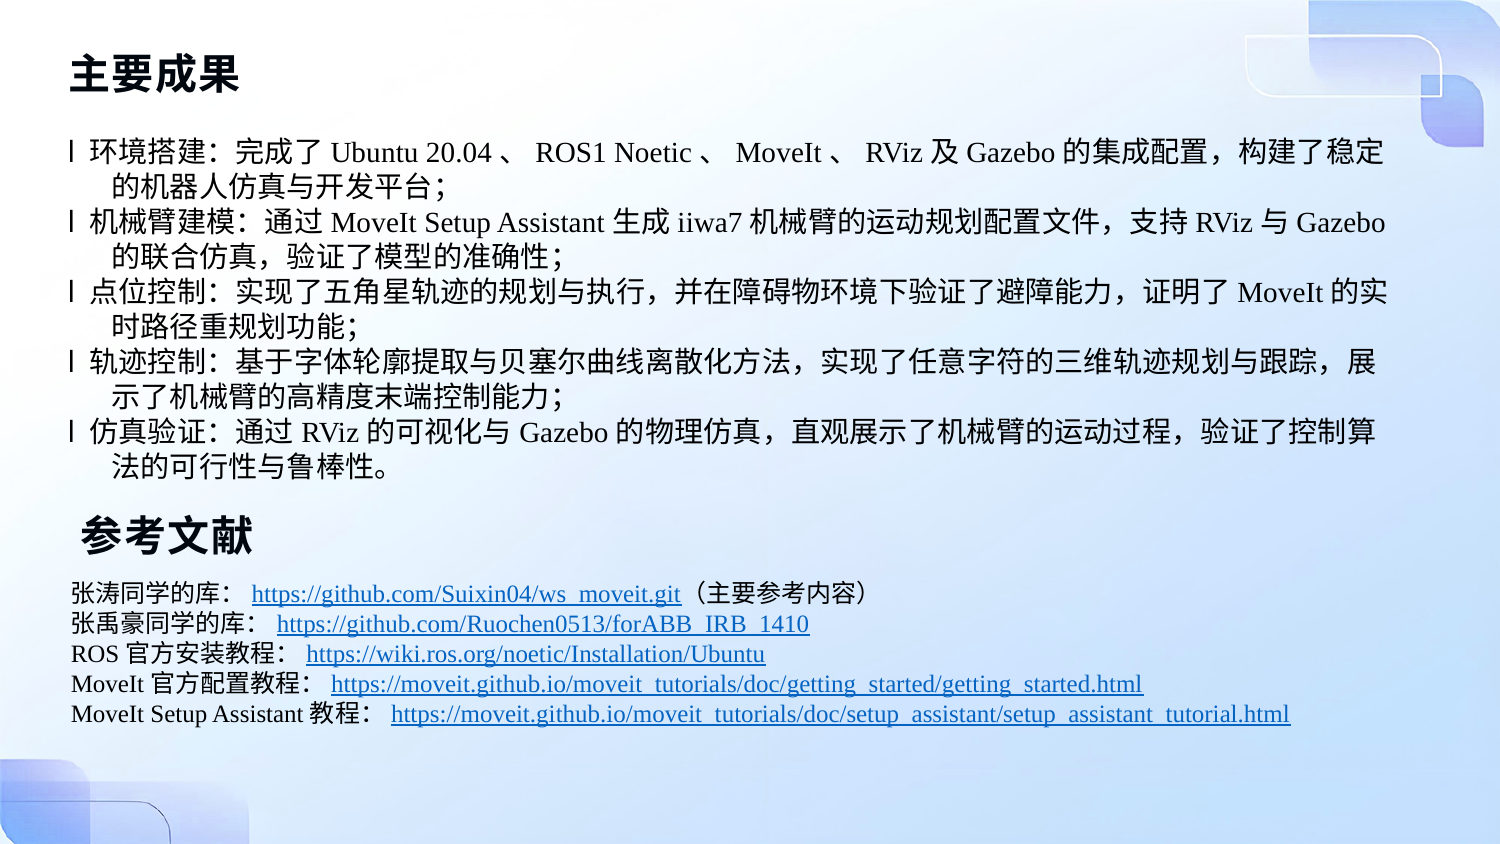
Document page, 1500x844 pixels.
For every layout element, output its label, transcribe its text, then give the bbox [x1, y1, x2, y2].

text_box 主要成果 [52, 25, 1317, 114]
text_box 参考文献 [64, 487, 1329, 570]
picture [0, 0, 1500, 844]
text_box l 环境搭建：完成了Ubuntu 20.04、ROS1 Noetic、MoveIt、RViz及Gazebo的集成配置，构建了稳定的机器人仿真与开发平台； l 机械臂建模：通过MoveIt Setup Assistant生成iiwa7机械臂的运动规划配置文件，支持RViz与Gazebo的联合仿真，验证了模型的准确性； l 点位控制：实现了五角星轨迹的规划与执行，并在障碍物环境下验证了避障能力，证明了MoveIt的实时路径重规划功能； l 轨迹控制：基于字体轮廓提取与贝塞尔曲线离散化方法，实现了任意字符的三维轨迹规划与跟踪，展示了机械臂的高精度末端控制能力； l 仿真验证：通过RViz的可视化与Gazebo的物理仿真，直观展示了机械臂的运动过程，验证了控制算法的可行性与鲁棒性。 [52, 125, 1408, 537]
text_box 张涛同学的库：https://github.com/Suixin04/ws_moveit.git（主要参考内容） 张禹豪同学的库：https://github.com/Ruochen0513/forABB_IRB_1410 ROS官方安装教程：https://wiki.ros.org/noetic/Installation/Ubuntu MoveIt官方配置教程：https://moveit.github.io/moveit_tutorials/doc/getting_started/getting_started.html MoveIt Setup Assistant教程：https://moveit.github.io/moveit_tutorials/doc/setup_assistant/setup_assistant_tutorial.html [56, 570, 1385, 756]
